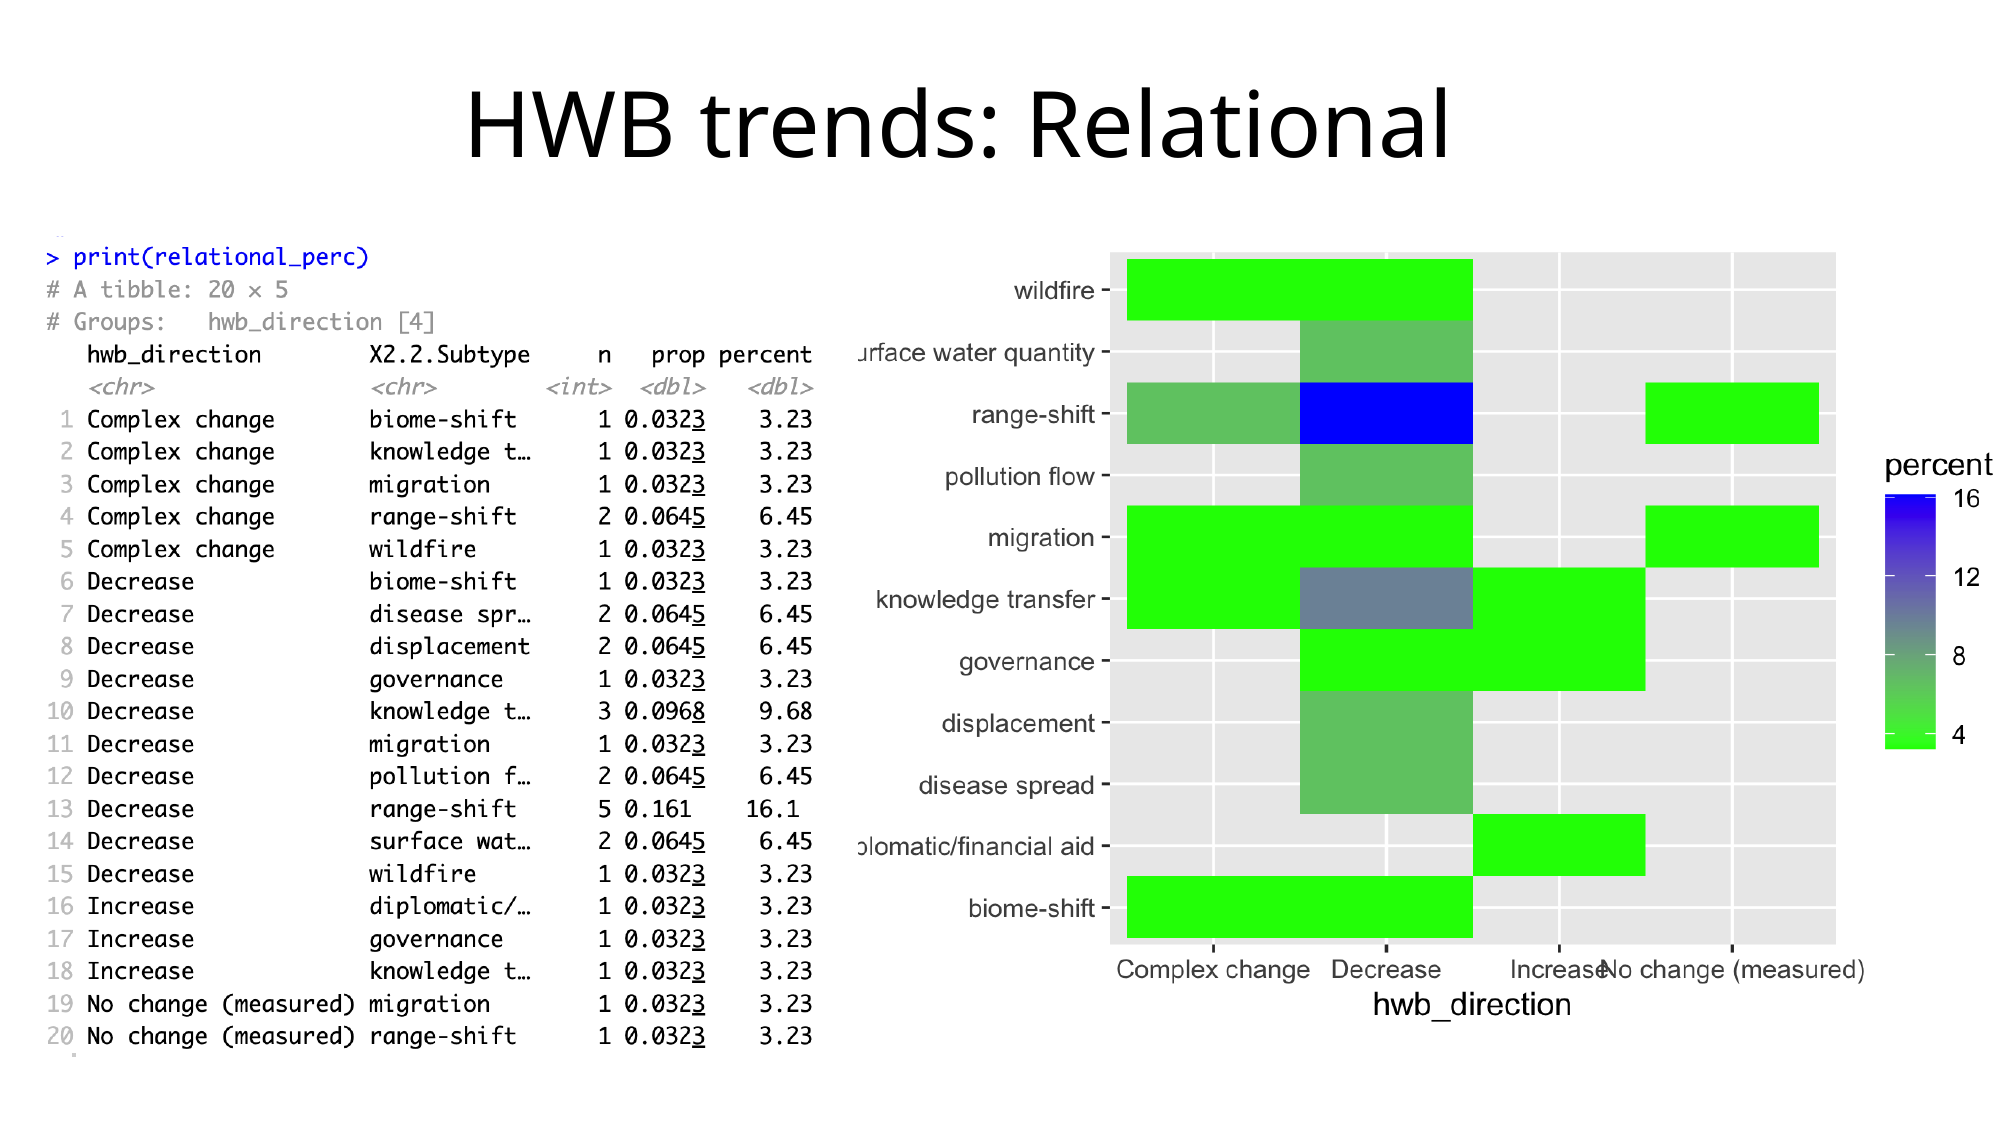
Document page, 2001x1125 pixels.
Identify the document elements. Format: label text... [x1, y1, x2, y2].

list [38, 235, 859, 1058]
picture [859, 235, 2000, 1038]
text_box HWB trends: Relational [448, 18, 2000, 235]
